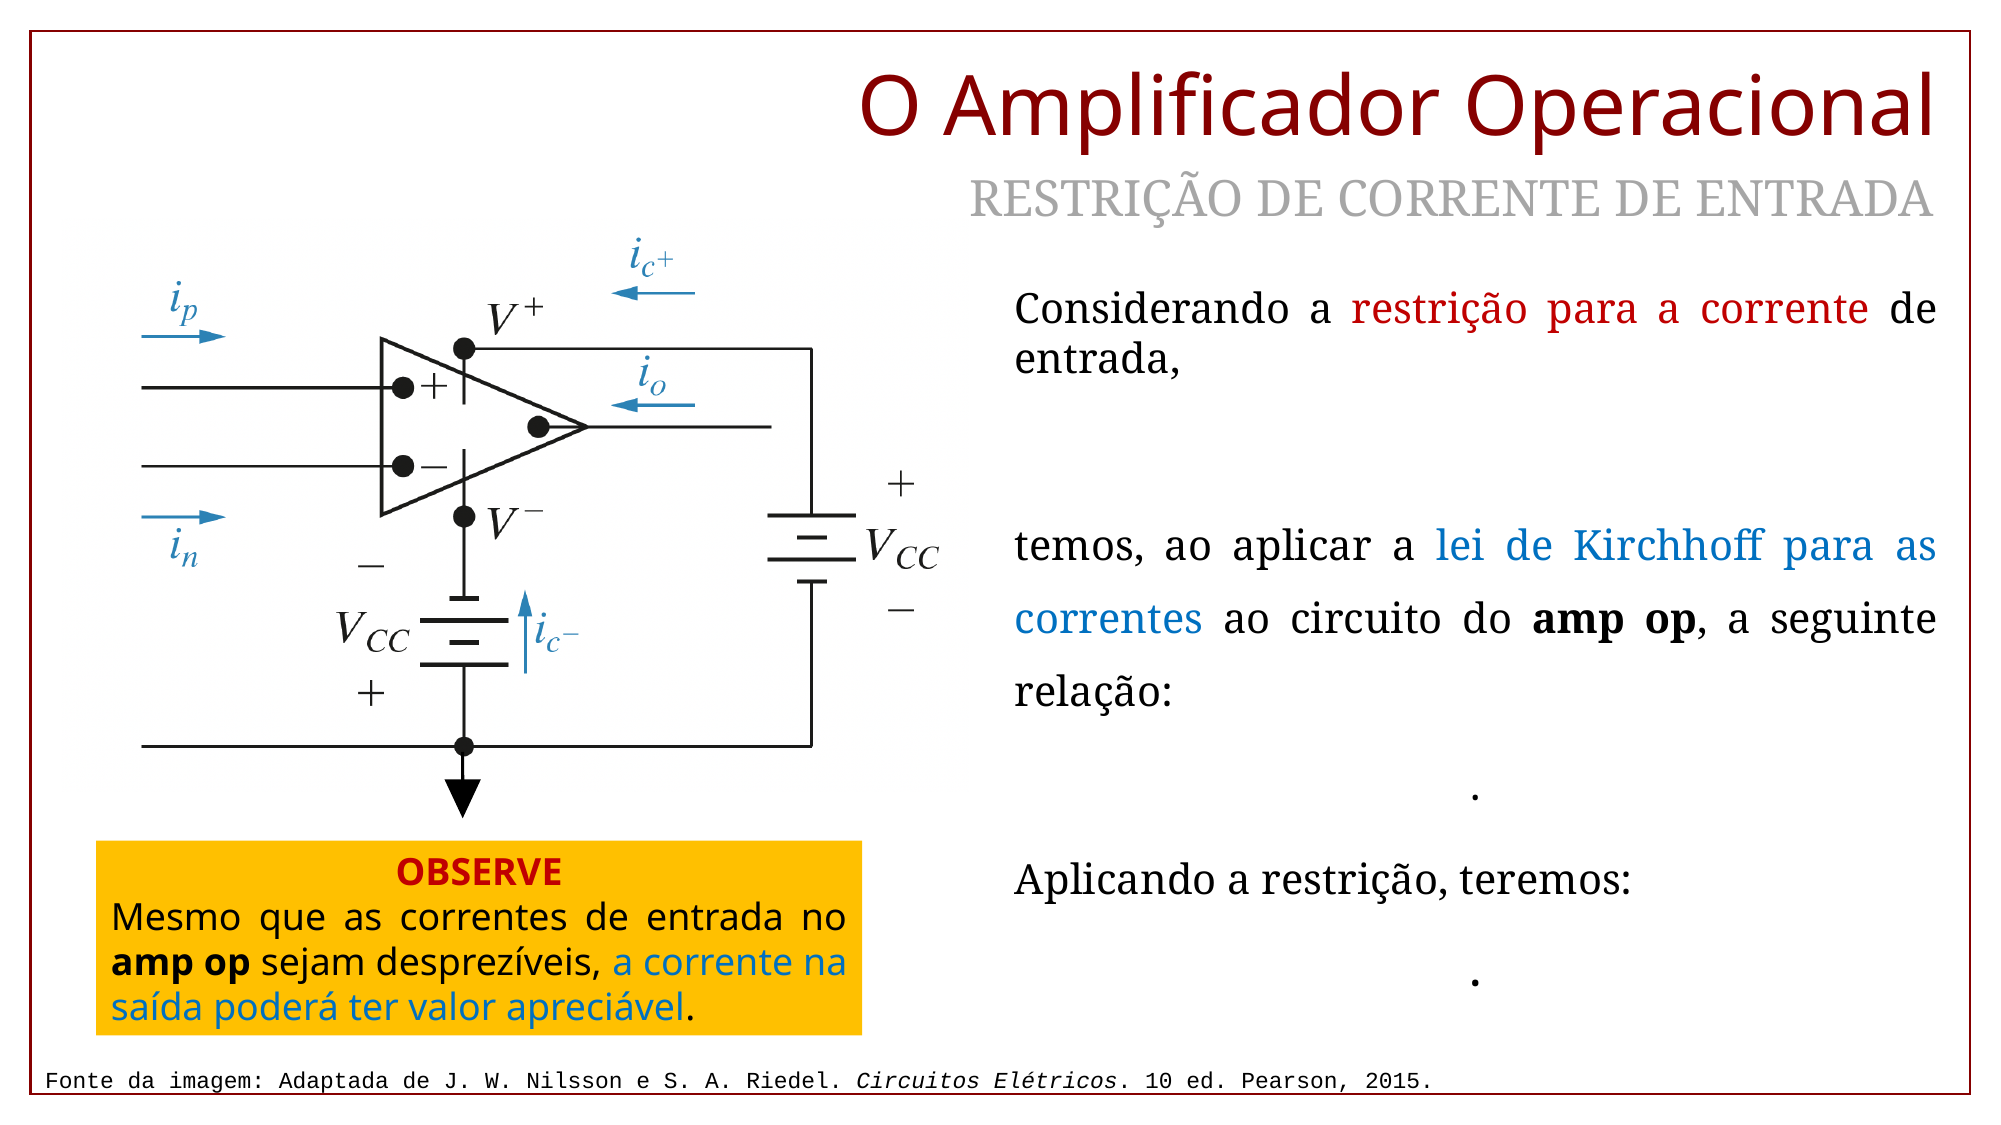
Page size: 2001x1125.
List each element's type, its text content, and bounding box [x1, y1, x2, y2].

text_box Fonte da imagem: Adaptada de J. W. Nilsson e S. A. Riedel. Circuitos Elétricos. 10 ed. Pearson, 2015. [30, 1058, 1920, 1101]
text_box [29, 30, 1971, 1095]
text_box OBSERVE Mesmo que as correntes de entrada no amp op sejam desprezíveis, a corrente na saída poderá ter valor apreciável. [96, 840, 863, 1036]
text_box RESTRIÇÃO DE CORRENTE DE ENTRADA [904, 159, 1950, 234]
text_box O Amplificador Operacional [449, 65, 1950, 159]
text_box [61, 218, 969, 821]
